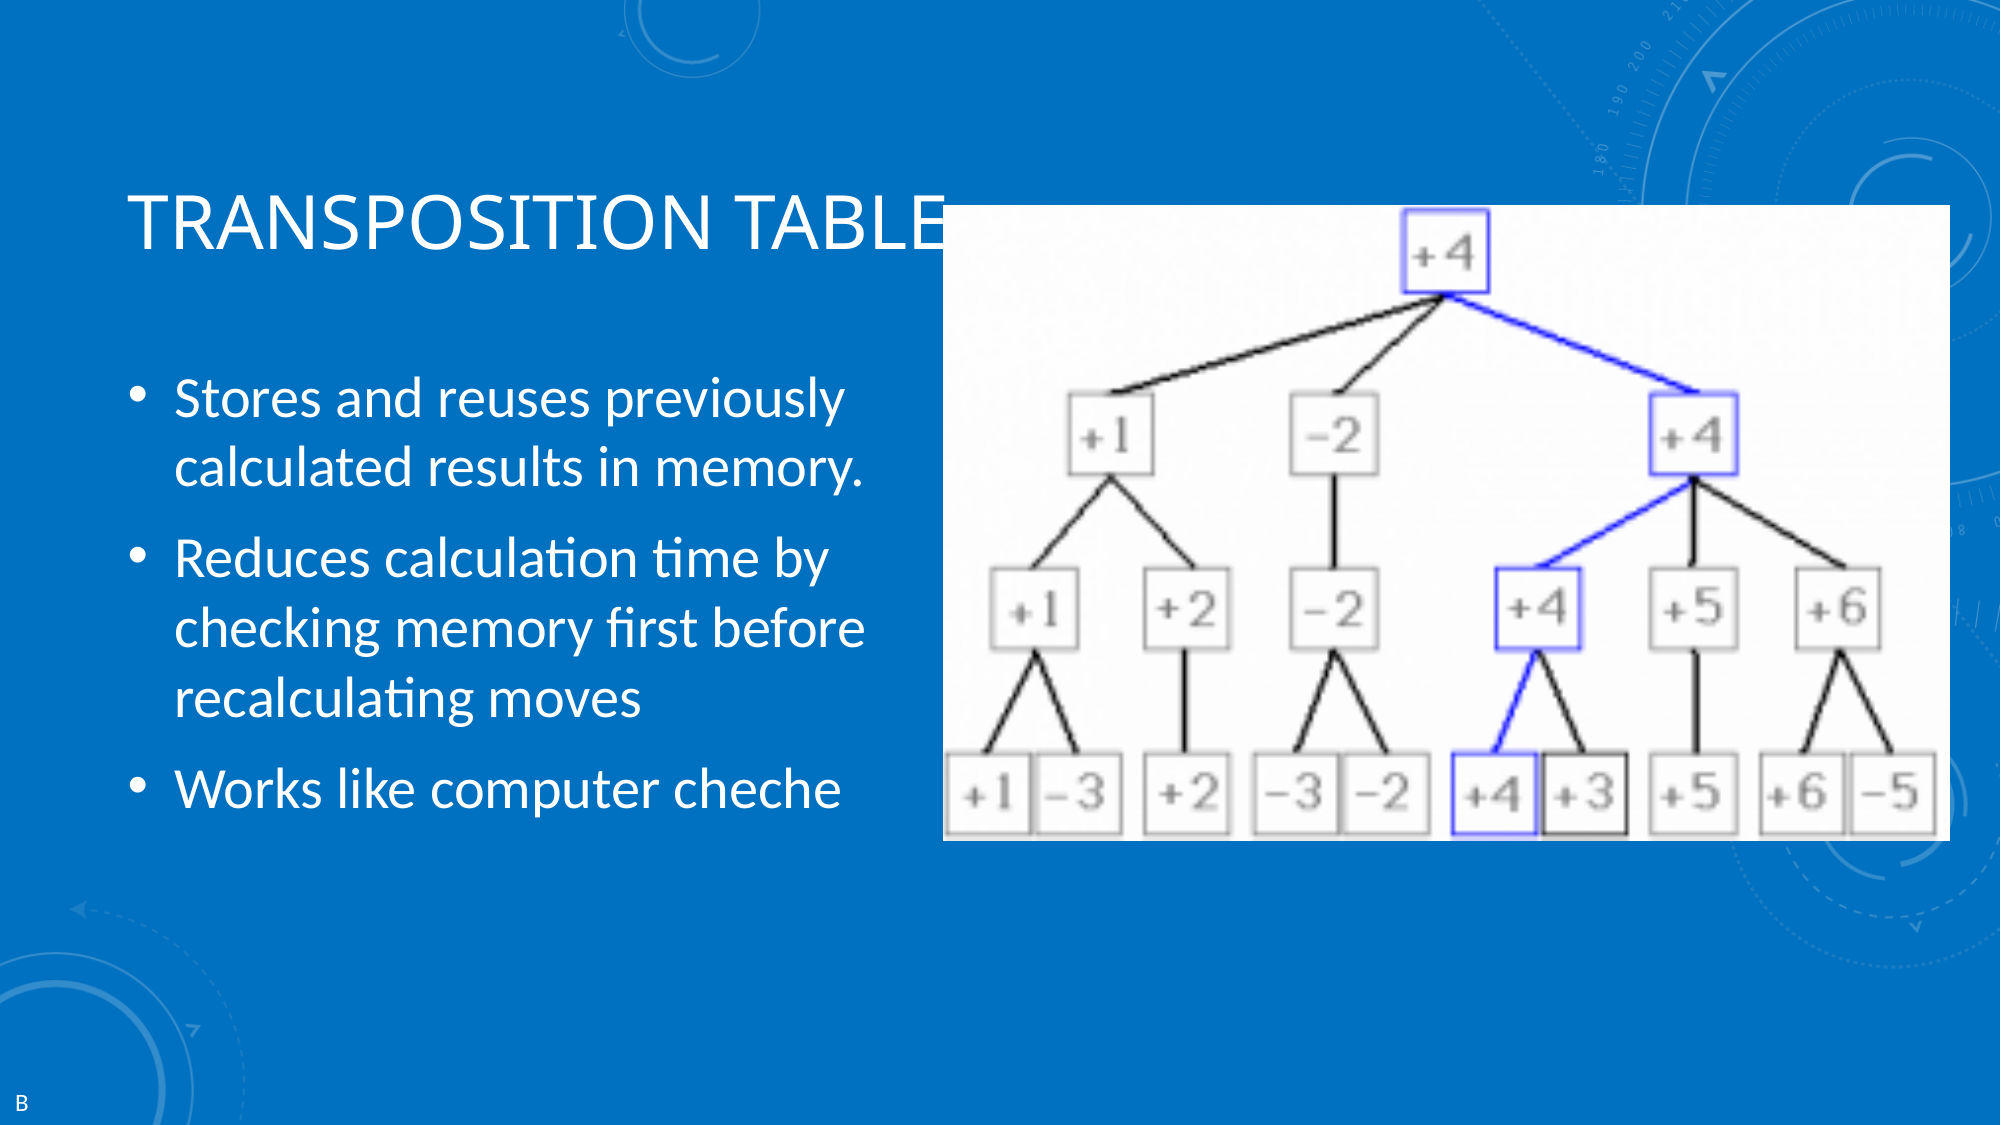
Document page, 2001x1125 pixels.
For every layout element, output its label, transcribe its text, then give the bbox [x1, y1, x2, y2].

text_box B [0, 1079, 44, 1125]
list Stores and reuses previously calculated results in memory. Reduces calculation time by checking memory first before recalculating moves Works like computer cheche [112, 351, 892, 950]
picture [0, 0, 2000, 1125]
title Transposition Table [112, 99, 1775, 339]
